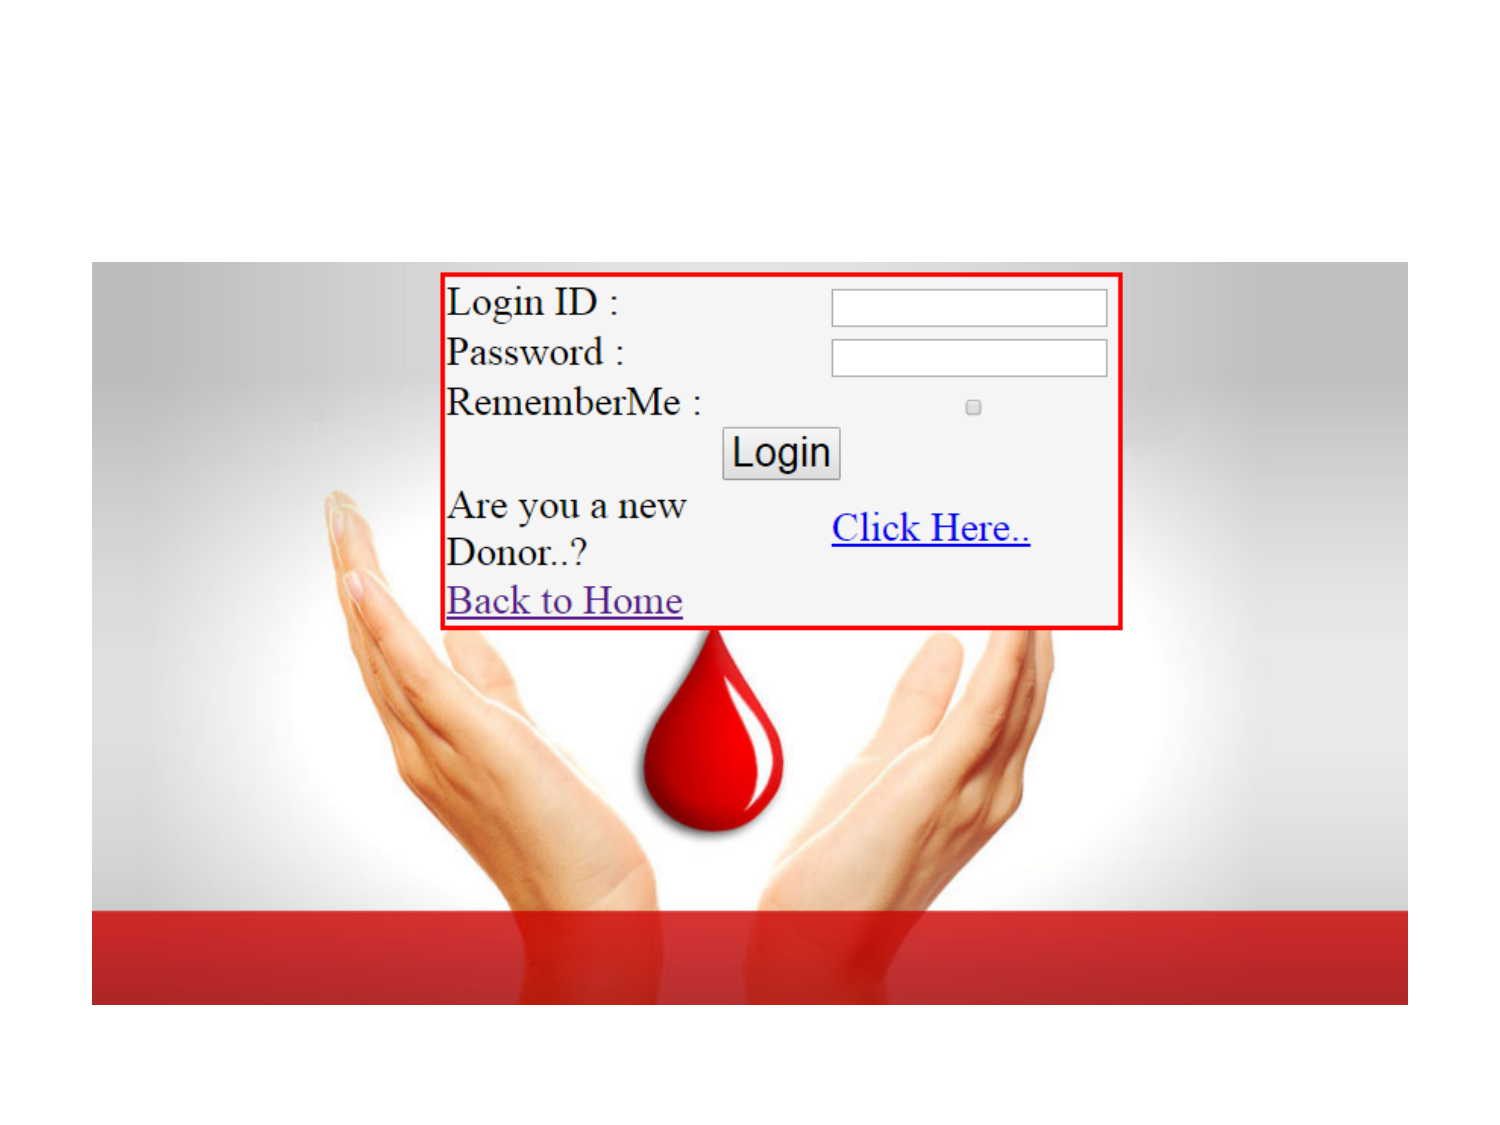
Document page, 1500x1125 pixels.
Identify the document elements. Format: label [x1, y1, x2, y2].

list [92, 262, 1408, 1006]
